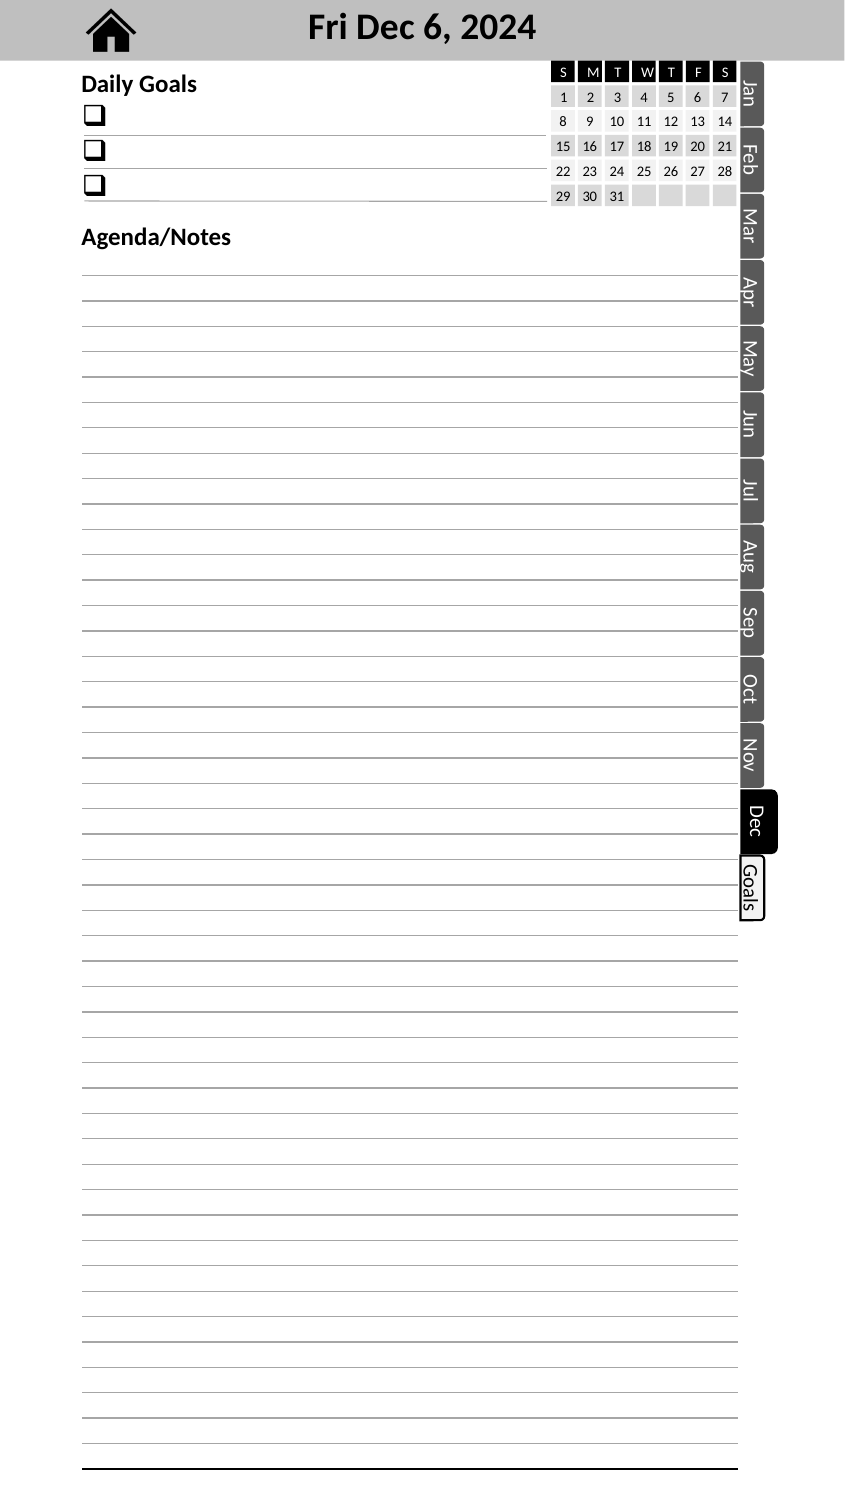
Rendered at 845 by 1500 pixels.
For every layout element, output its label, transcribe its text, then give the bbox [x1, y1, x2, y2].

list Fri Dec 6, 2024 [190, 0, 655, 61]
picture [82, 1, 140, 59]
